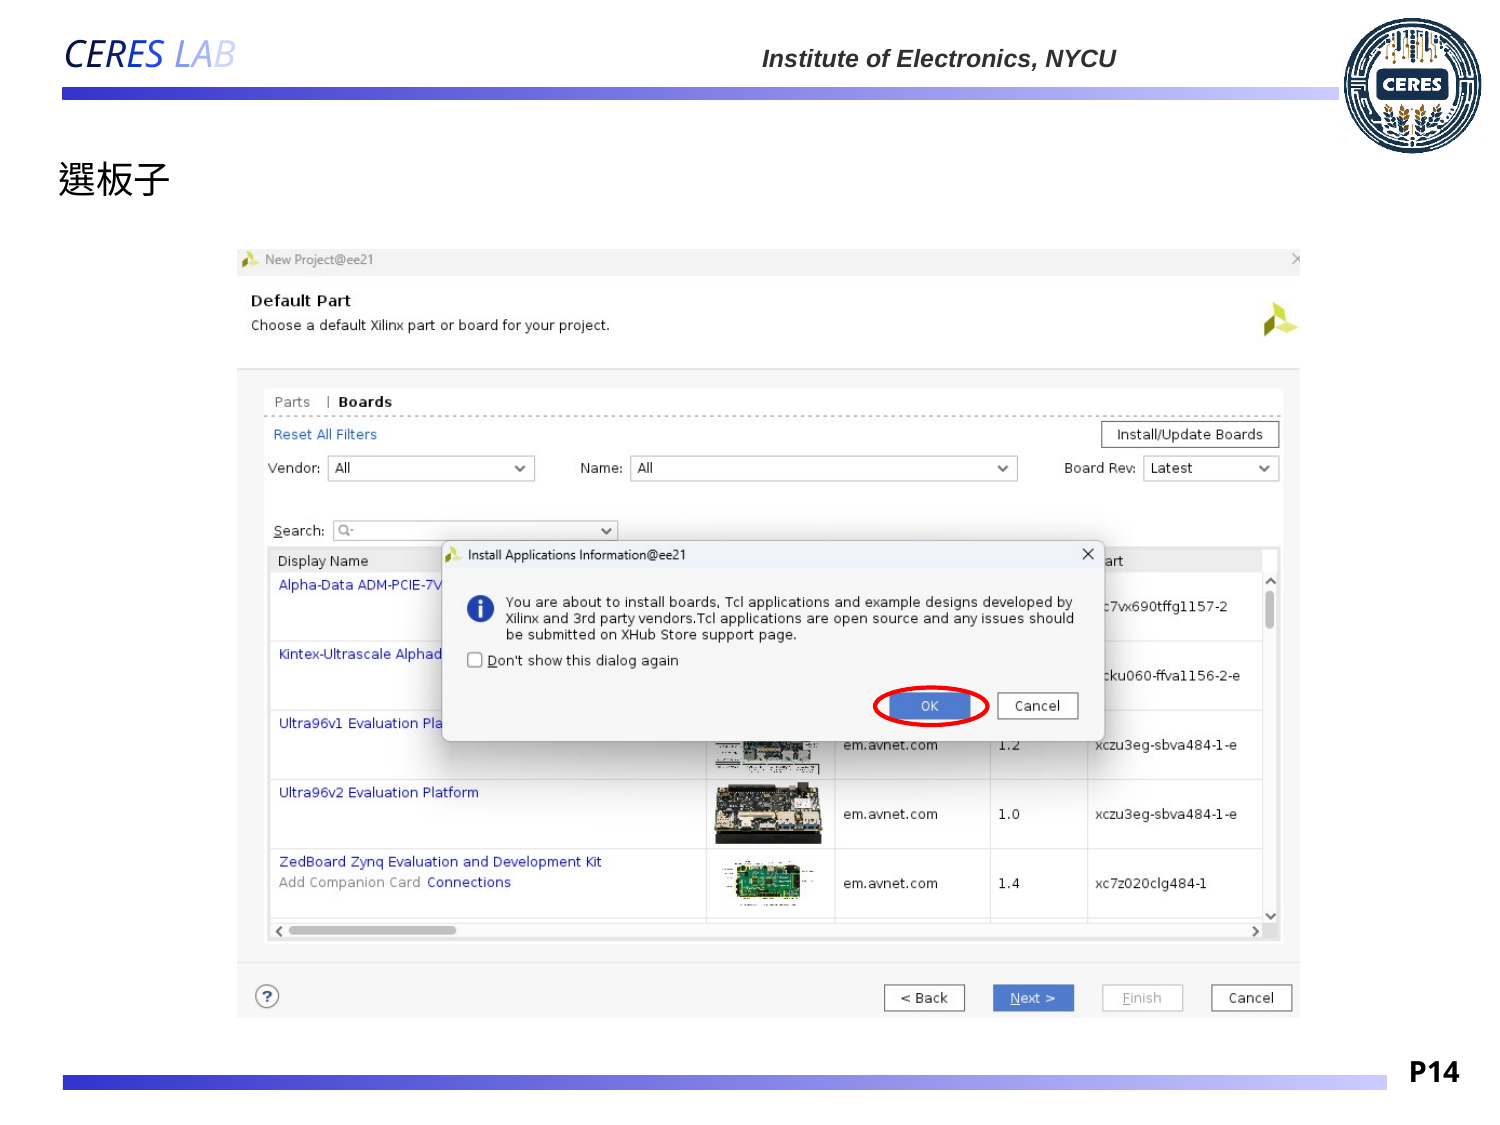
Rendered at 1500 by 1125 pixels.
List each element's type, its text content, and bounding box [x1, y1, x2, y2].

picture [237, 249, 1301, 1018]
title 選板子 [43, 115, 1419, 242]
slide_number P14 [1406, 1049, 1471, 1125]
picture [1343, 17, 1482, 154]
